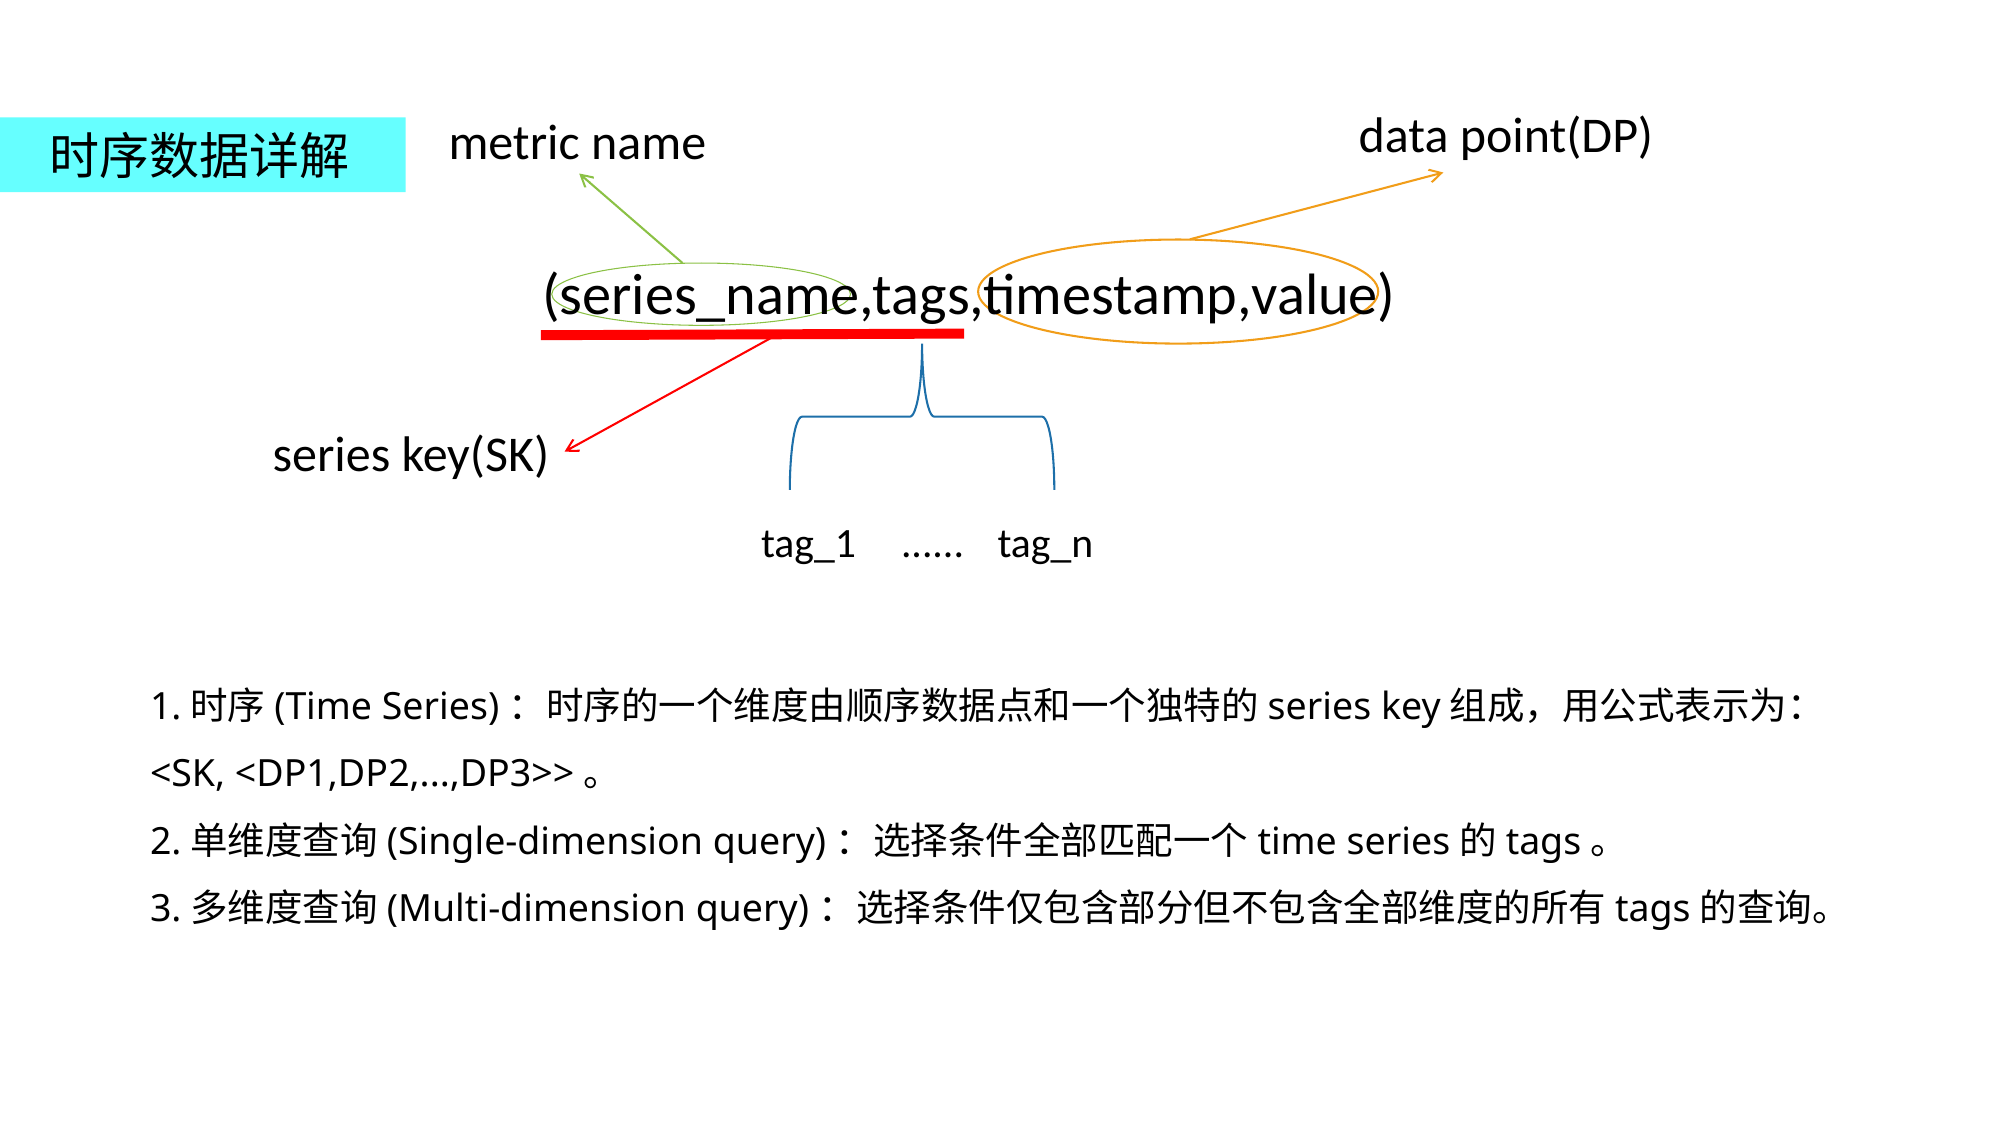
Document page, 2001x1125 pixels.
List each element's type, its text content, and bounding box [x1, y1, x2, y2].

text_box tag_n [1008, 508, 1109, 573]
text_box ...... [886, 508, 1008, 573]
text_box [1062, 238, 1294, 248]
text_box 时序数据详解 [0, 117, 406, 193]
text_box metric name [433, 102, 747, 178]
text_box data point(DP) [1343, 94, 1669, 170]
text_box tag_1 [746, 508, 872, 573]
text_box 1.时序(Time Series)：时序的一个维度由顺序数据点和一个独特的series key组成，用公式表示为：<SK, <DP1,DP2,...,DP3>>。 2.单维度查询(Single-dimension query)：选择条件全部匹配一个time series的tags。 3.多维度查询(Multi-dimension query)：选择条件仅包含部分但不包含全部维度的所有tags的查询。 [135, 651, 1865, 937]
text_box [788, 343, 1056, 490]
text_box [579, 173, 683, 264]
text_box series key(SK) [257, 414, 565, 490]
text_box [1189, 172, 1444, 240]
text_box [1056, 334, 1300, 345]
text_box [564, 335, 775, 453]
text_box (series_name,tags,timestamp,value) [527, 248, 1412, 334]
